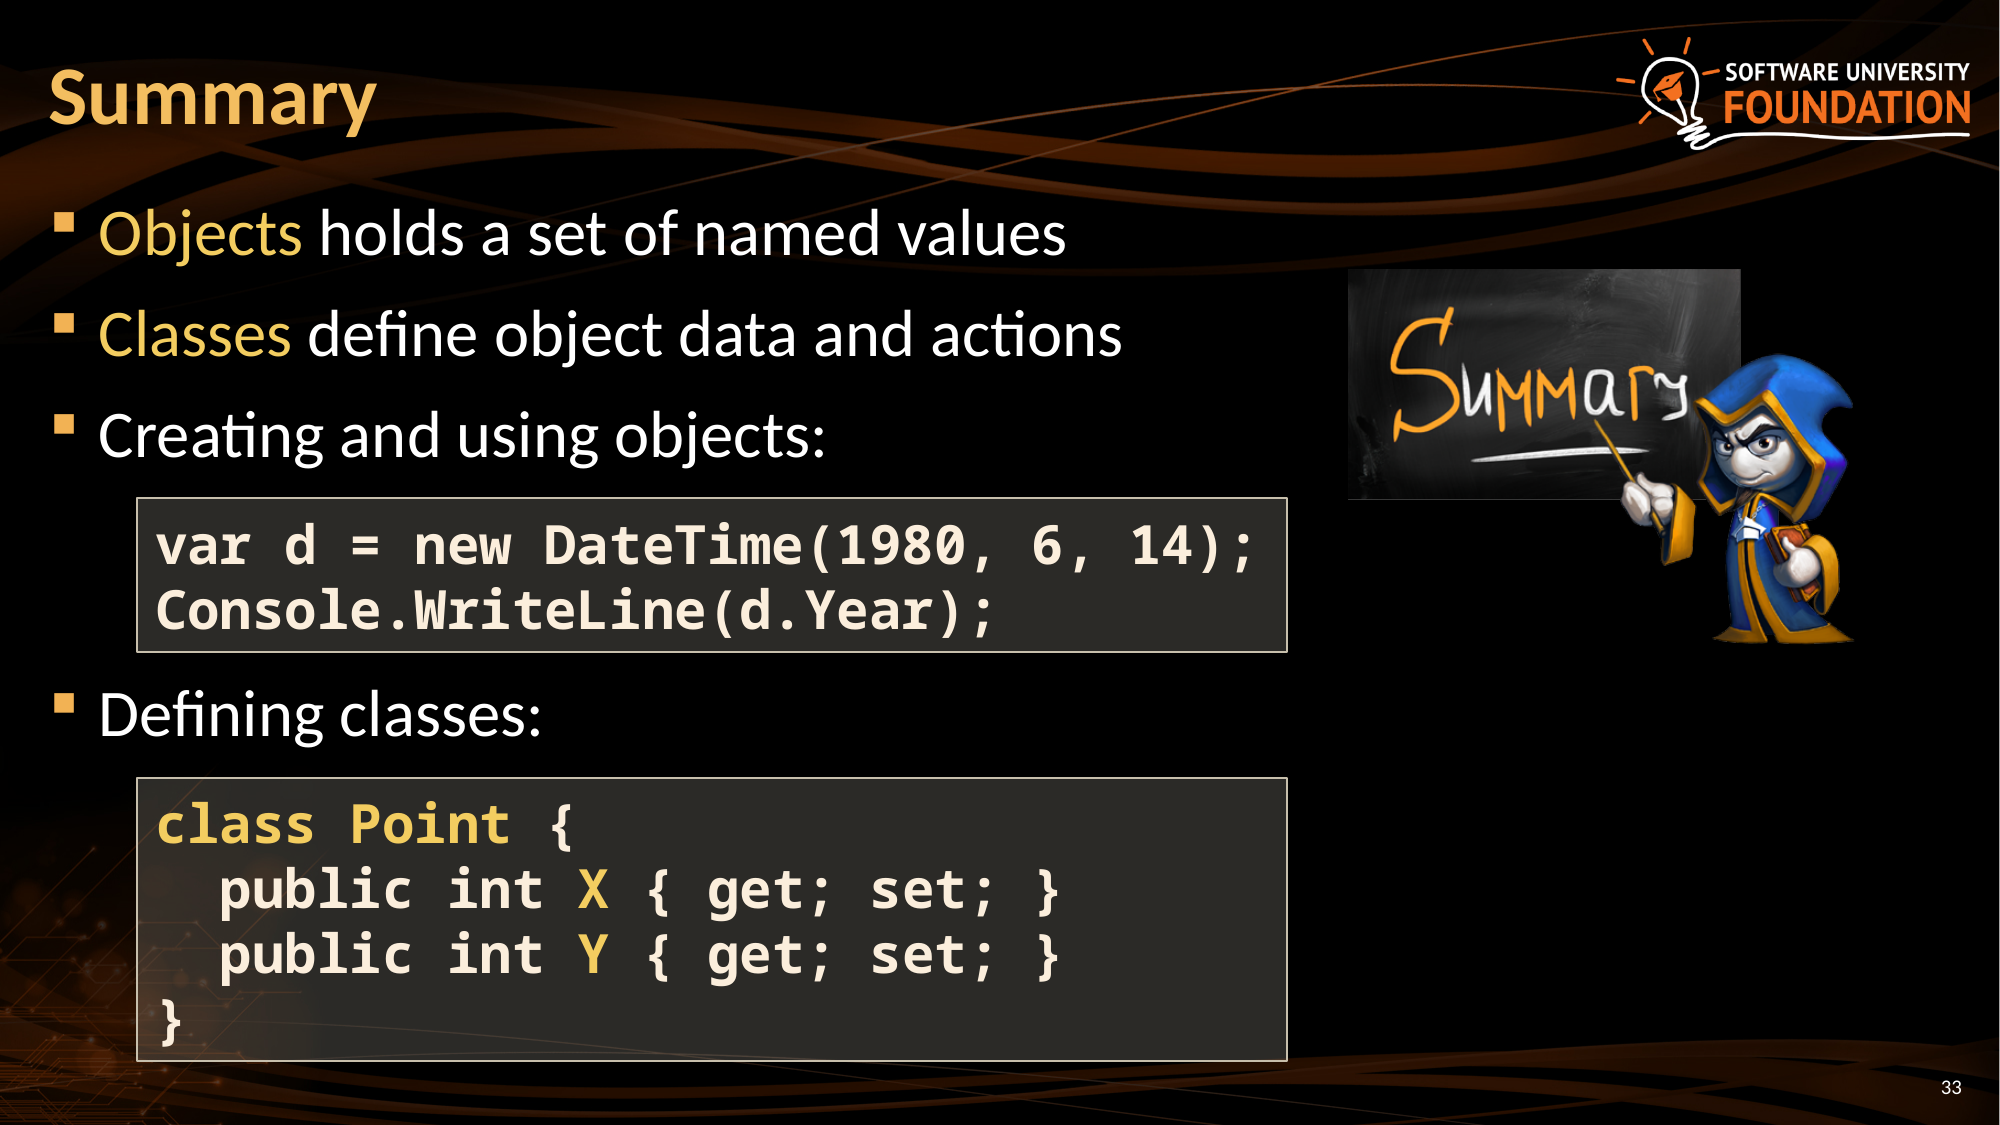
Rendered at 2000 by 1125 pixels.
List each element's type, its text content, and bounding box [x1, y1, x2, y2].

title Summary [30, 6, 1602, 189]
text_box class Point { public int X { get; set; } public int Y { get; set; } } [137, 778, 1288, 1062]
text_box var d = new DateTime(1980, 6, 14); Console.WriteLine(d.Year); [137, 498, 1288, 652]
list Objects holds a set of named values Classes define object data and actions Creating and using objects: Defining classes: [31, 188, 1968, 1103]
picture [0, 0, 2000, 1125]
